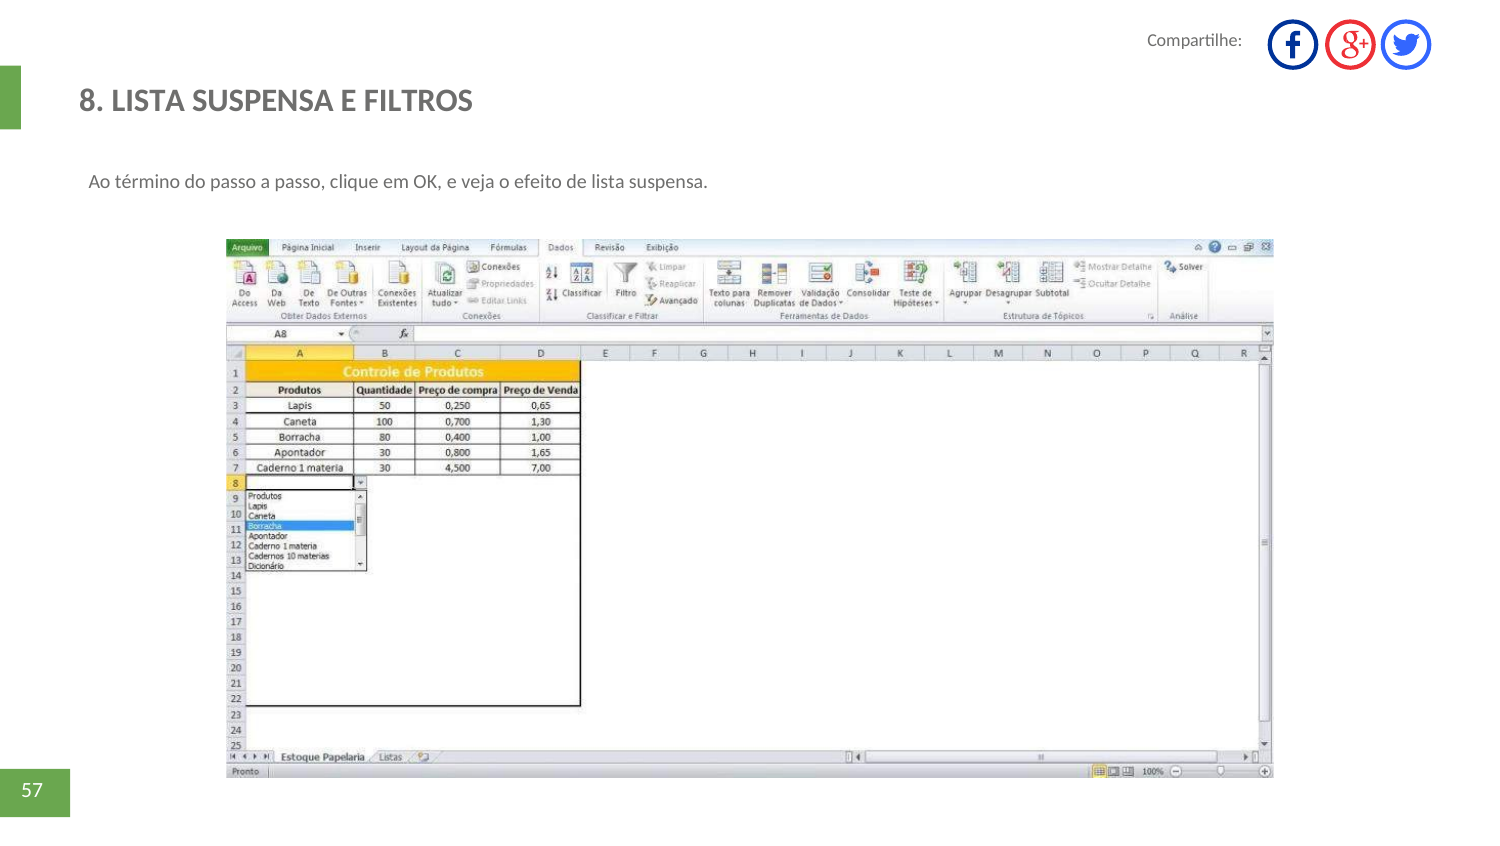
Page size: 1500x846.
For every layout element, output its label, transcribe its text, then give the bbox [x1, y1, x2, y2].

text_box Compartilhe: [1145, 30, 1263, 56]
text_box [226, 239, 1274, 778]
text_box 57 [19, 778, 53, 808]
text_box [1269, 21, 1317, 68]
text_box [1327, 21, 1374, 68]
text_box [0, 65, 21, 130]
text_box [1382, 21, 1430, 68]
text_box [0, 768, 71, 818]
text_box Ao término do passo a passo, clique em OK, e veja o efeito de lista suspensa. [86, 171, 804, 199]
text_box 8. LISTA SUSPENSA E FILTROS [77, 83, 536, 126]
